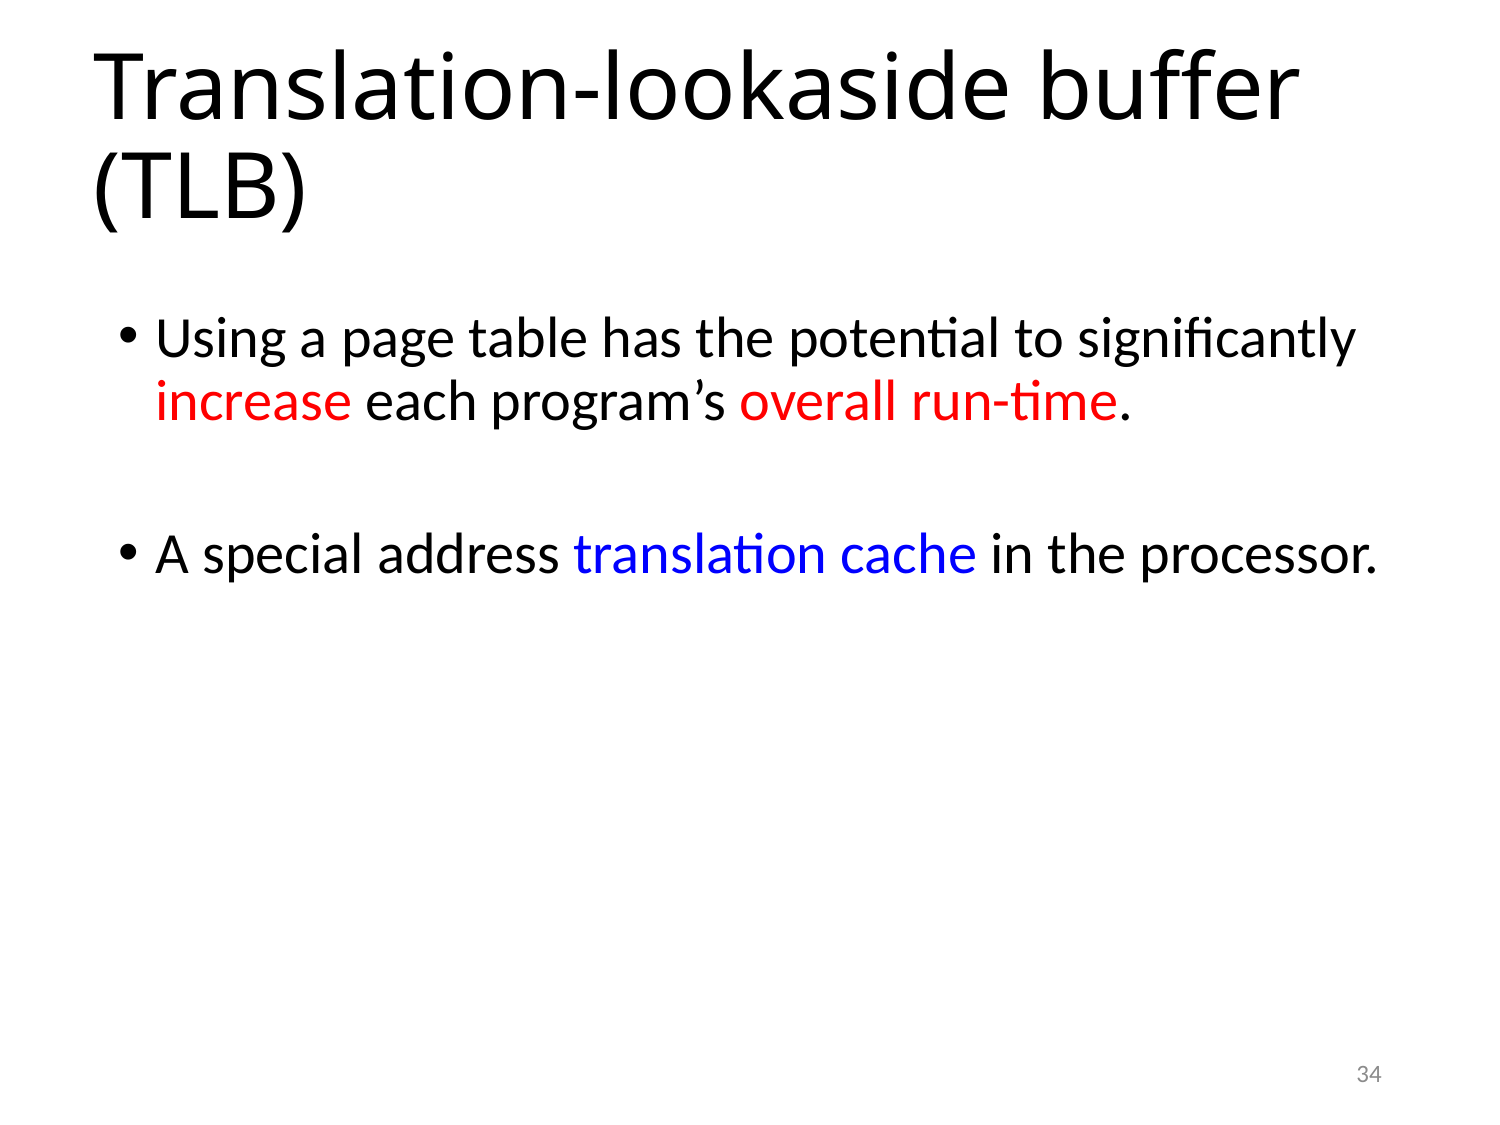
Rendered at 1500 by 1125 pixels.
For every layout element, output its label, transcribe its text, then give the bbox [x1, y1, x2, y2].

title Translation-lookaside buffer (TLB) [78, 30, 1479, 248]
list Using a page table has the potential to significantly increase each program’s overall run-time. A special address translation cache in the processor. [103, 299, 1397, 1014]
slide_number 34 [1059, 1042, 1397, 1103]
